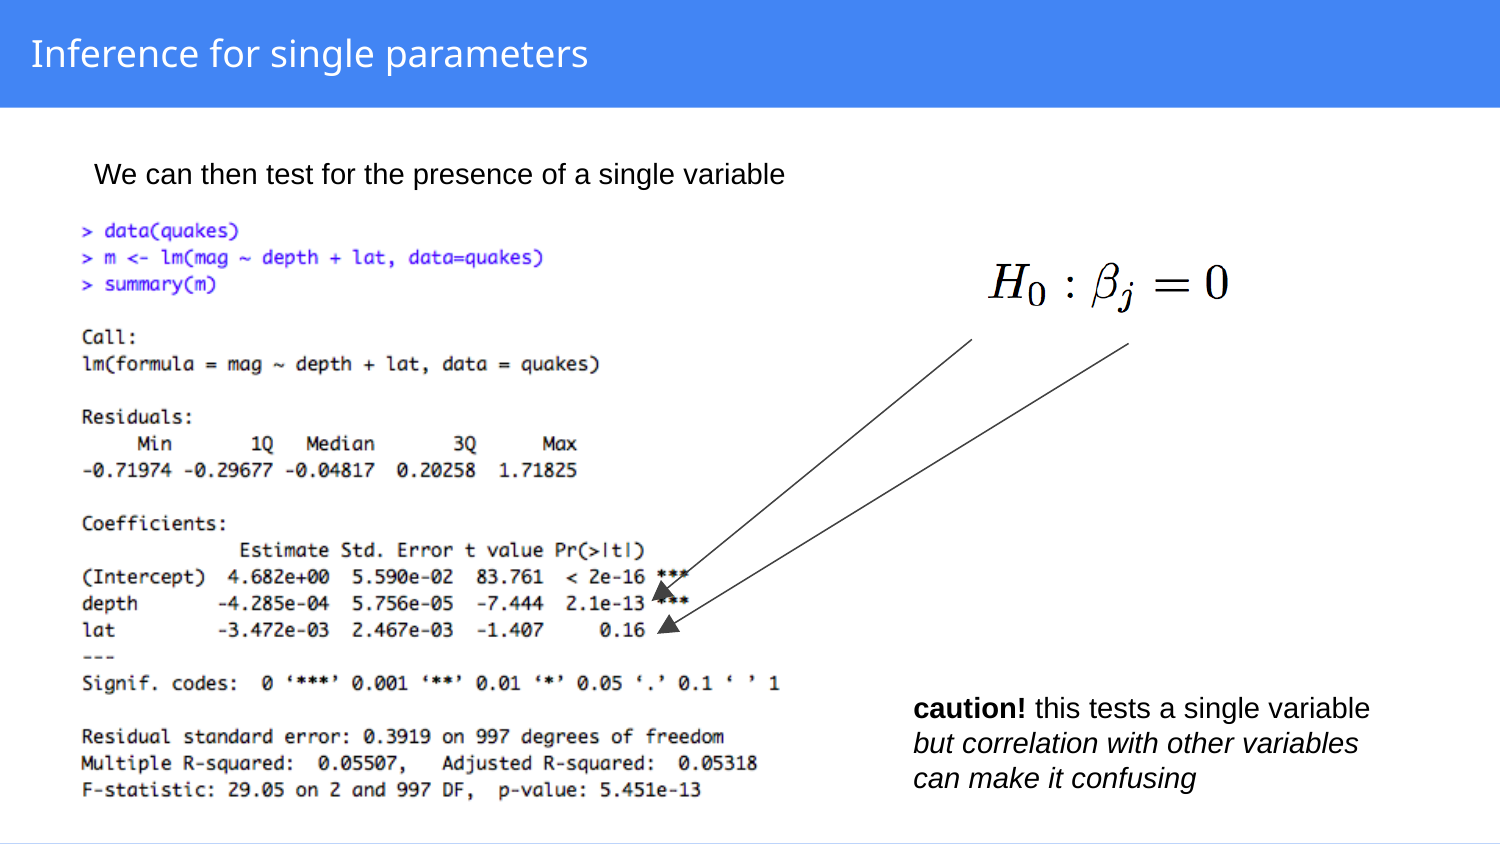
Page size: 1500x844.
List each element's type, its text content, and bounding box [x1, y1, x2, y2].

text_box We can then test for the presence of a single variable [79, 140, 1081, 232]
text_box caution! this tests a single variable but correlation with other variables can make it confusing [898, 674, 1500, 766]
picture [78, 211, 794, 814]
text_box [651, 339, 973, 347]
picture [971, 231, 1248, 324]
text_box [656, 343, 1129, 635]
title Inference for single parameters [16, 2, 1464, 102]
